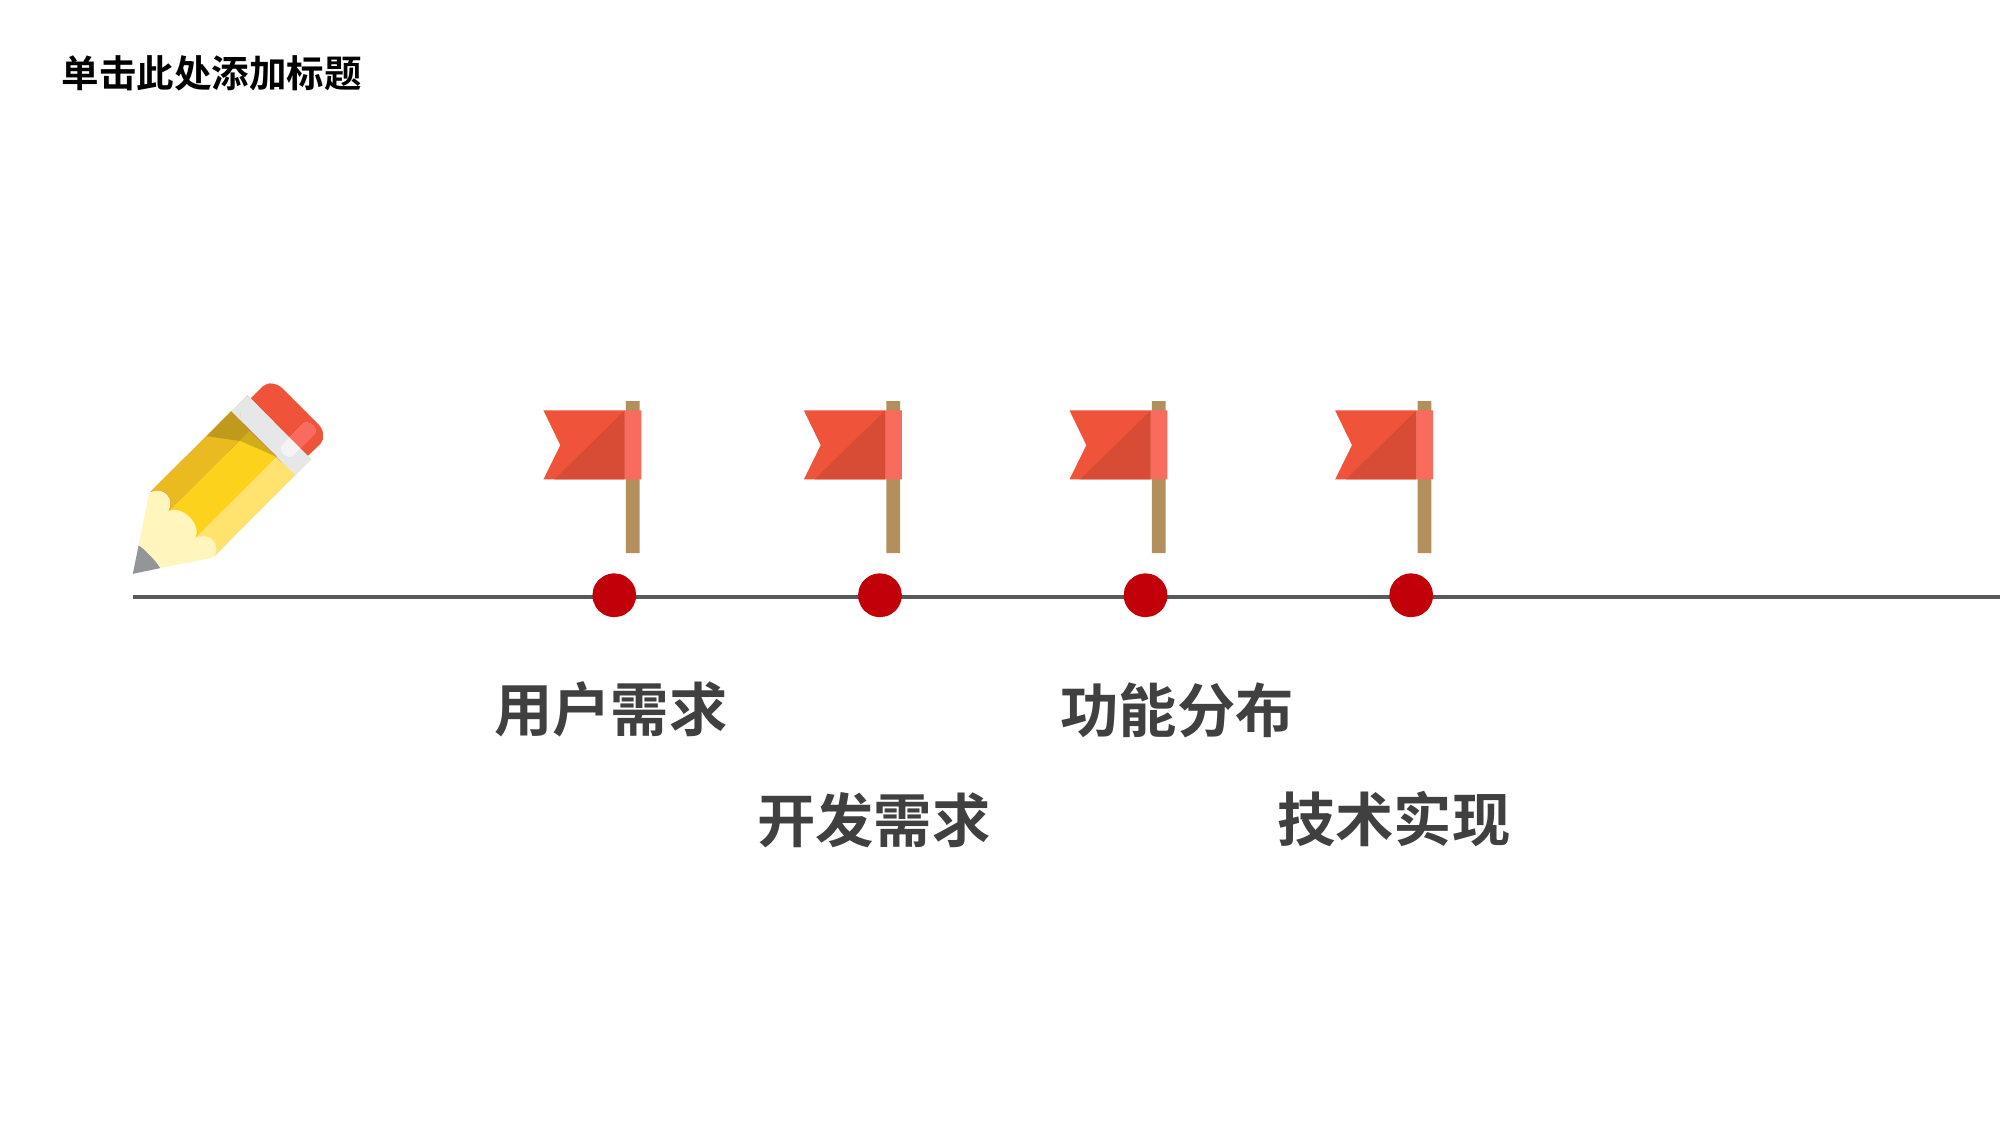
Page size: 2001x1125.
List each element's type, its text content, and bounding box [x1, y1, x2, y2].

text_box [1335, 401, 1434, 554]
text_box 用户需求 [479, 665, 817, 751]
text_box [803, 401, 902, 554]
text_box [1389, 597, 1433, 618]
text_box [1123, 573, 1168, 596]
text_box 开发需求 [742, 777, 1081, 862]
text_box 功能分布 [1008, 666, 1346, 752]
text_box 单击此处添加标题 [46, 42, 410, 102]
picture [132, 383, 323, 574]
text_box [1389, 573, 1434, 596]
text_box [592, 573, 637, 596]
text_box [592, 597, 637, 618]
text_box [1123, 597, 1168, 618]
text_box [858, 573, 902, 596]
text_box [1069, 401, 1168, 554]
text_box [543, 401, 642, 554]
text_box 技术实现 [1262, 775, 1601, 861]
text_box [858, 597, 902, 618]
text_box [724, 777, 1062, 864]
